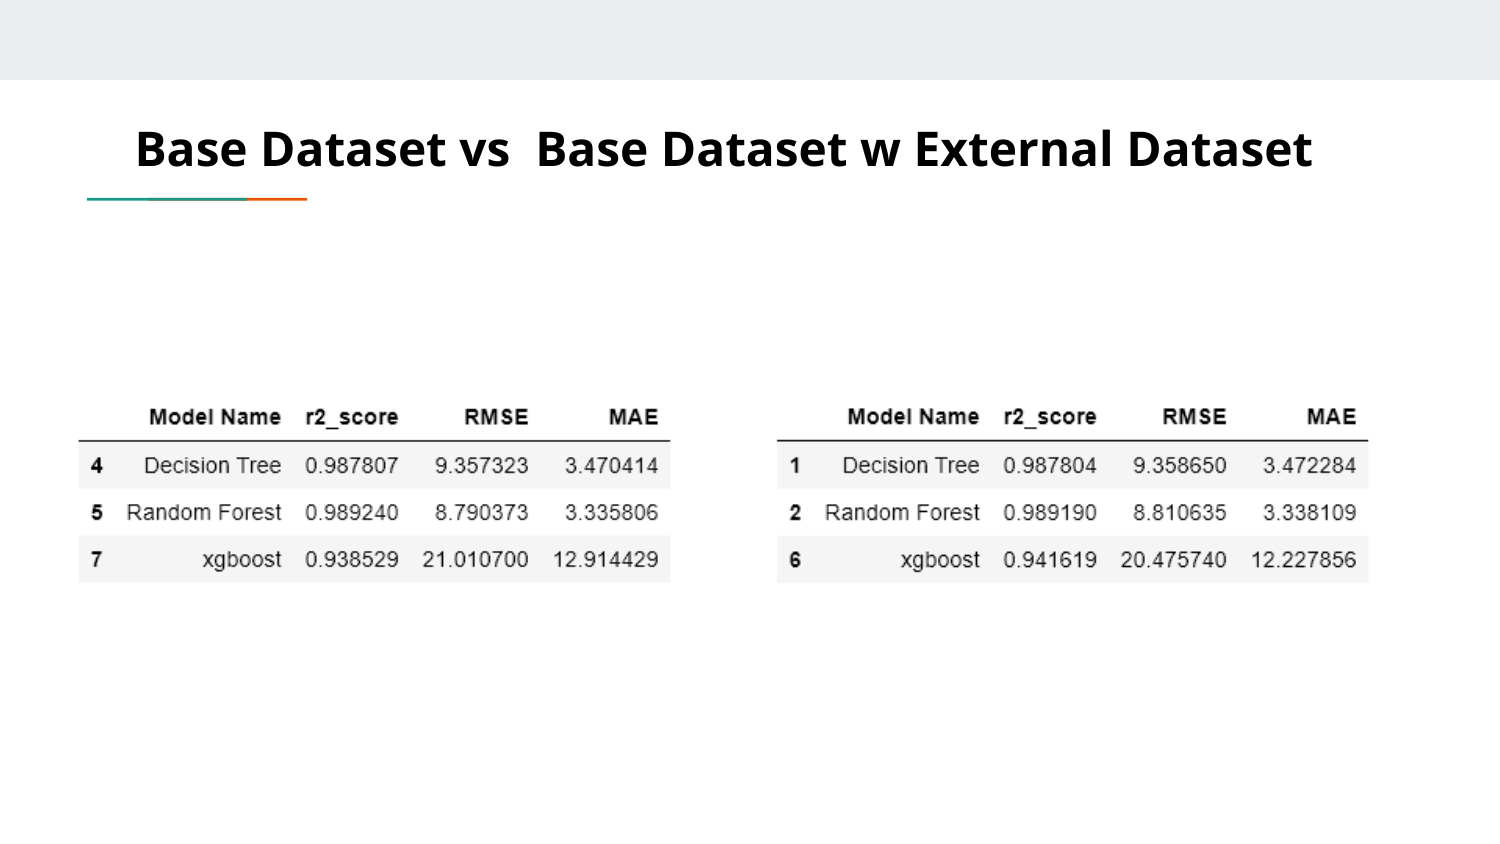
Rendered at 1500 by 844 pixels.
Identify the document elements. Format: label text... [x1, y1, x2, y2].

picture [768, 382, 1382, 599]
title Base Dataset vs Base Dataset w External Dataset [119, 103, 1381, 192]
picture [67, 380, 683, 601]
